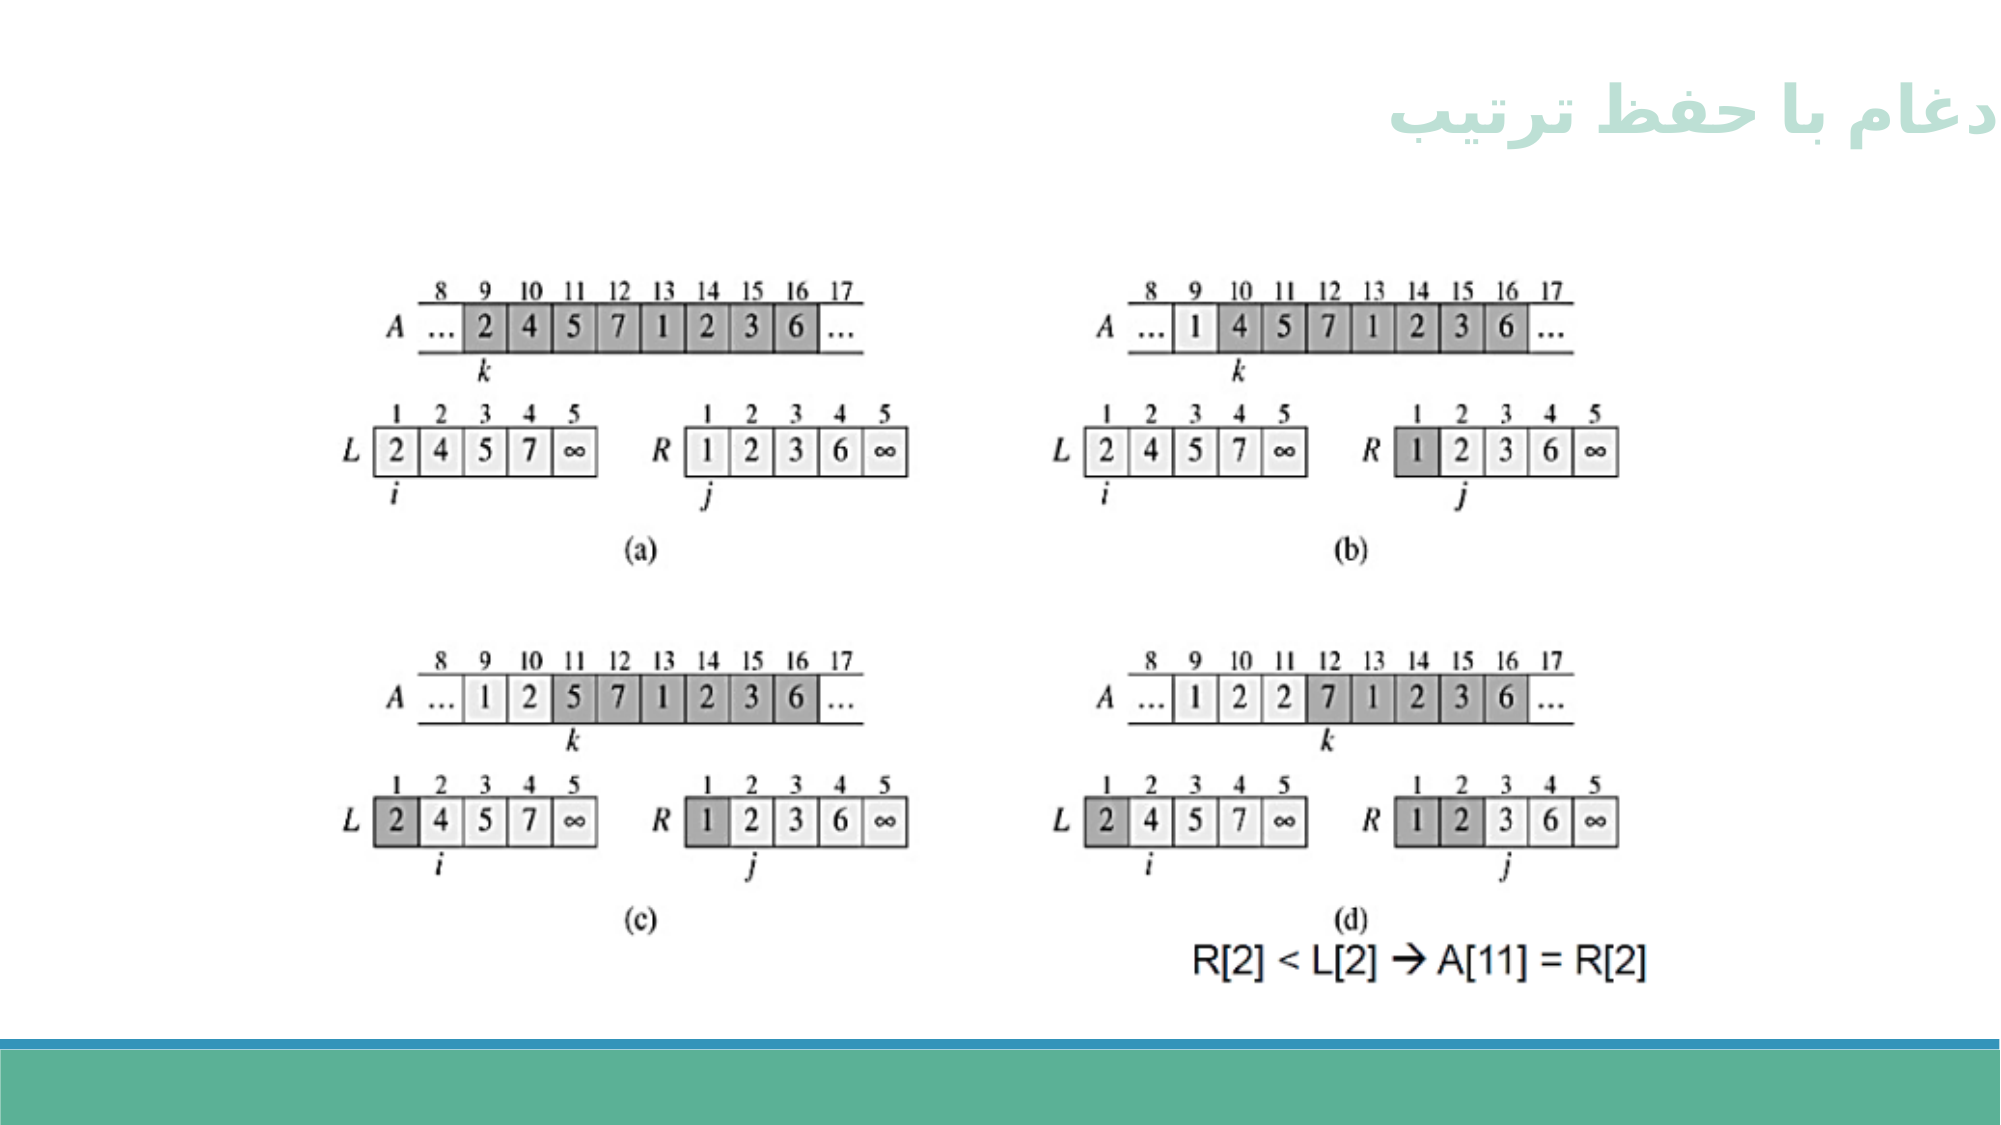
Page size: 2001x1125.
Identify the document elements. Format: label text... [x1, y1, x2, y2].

picture [293, 230, 1695, 1011]
text_box ادغام با حفظ ترتيب [1373, 59, 2000, 155]
